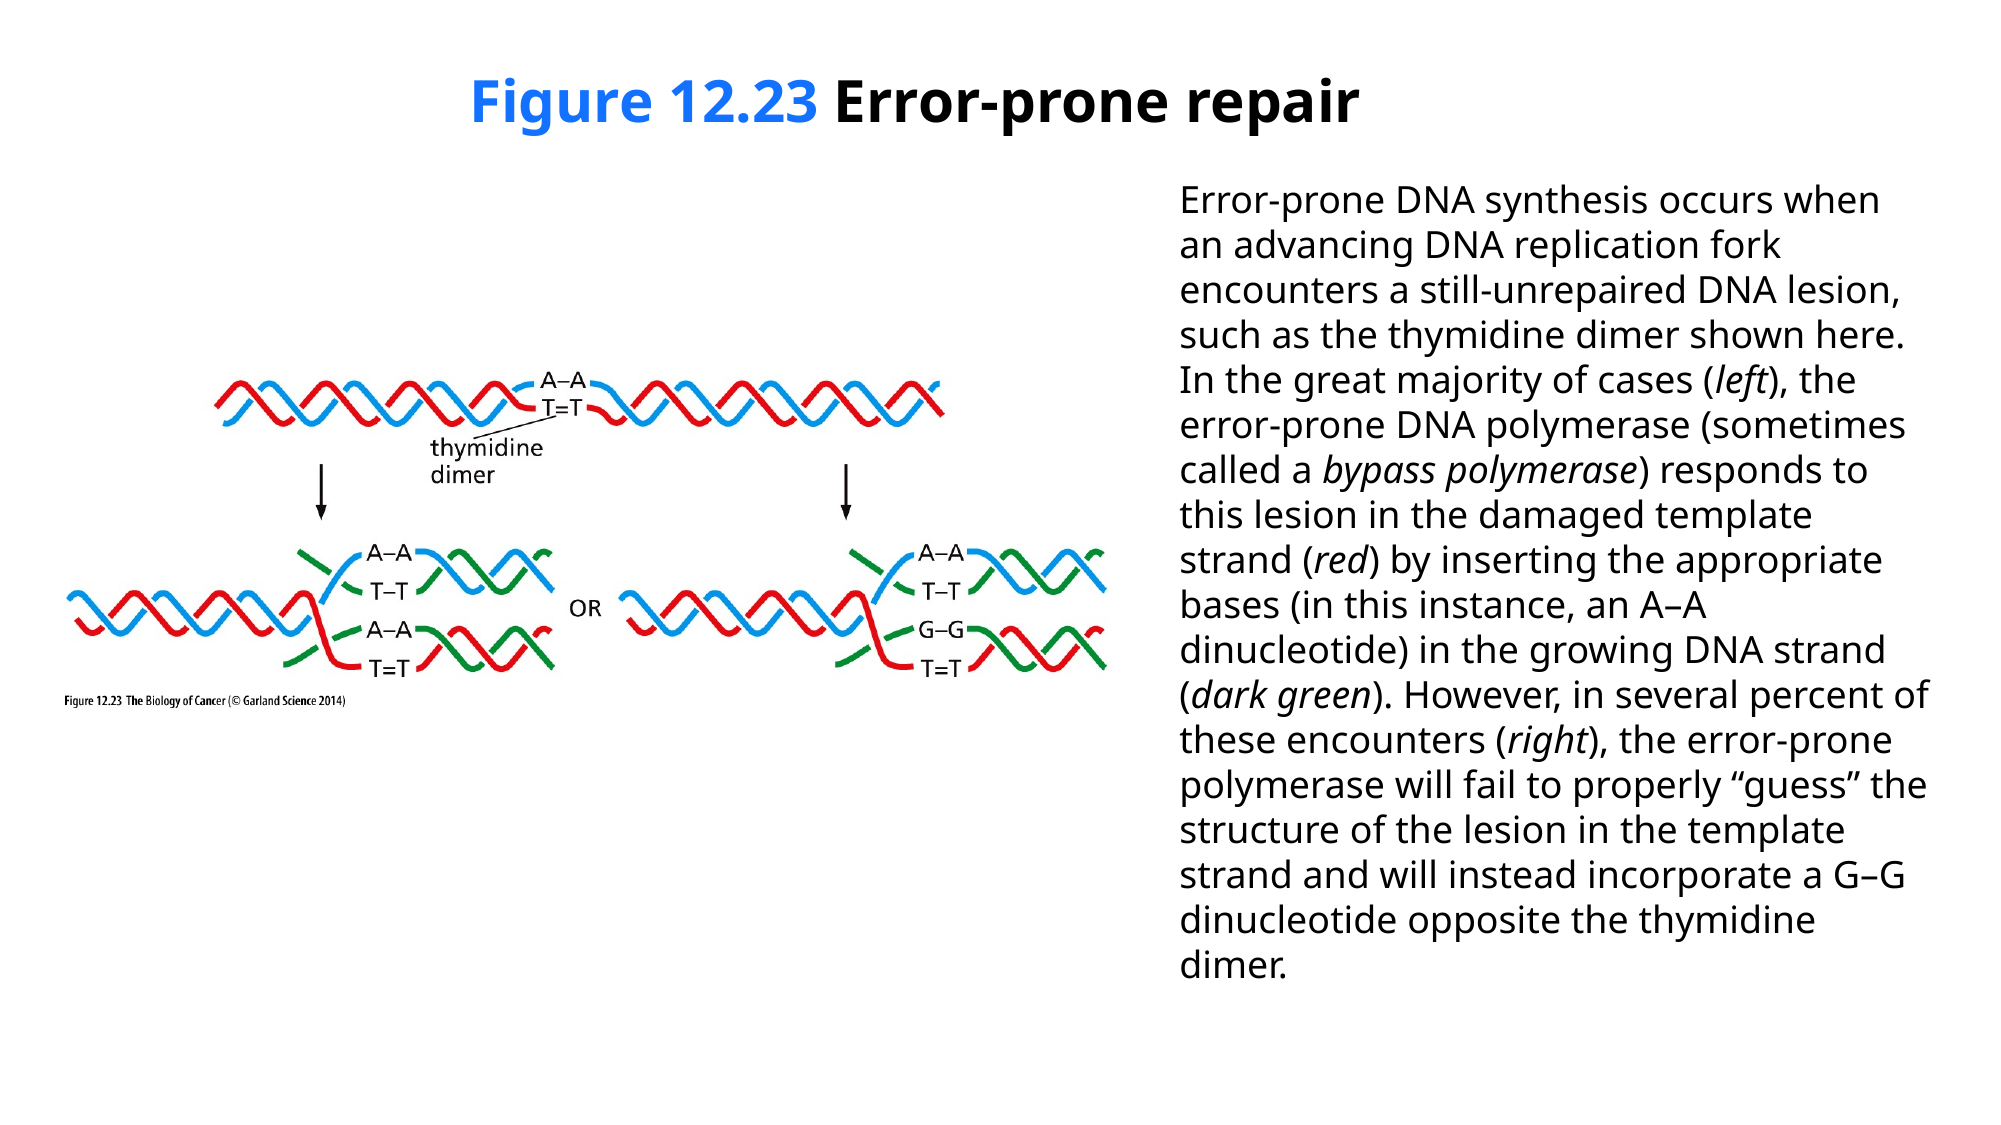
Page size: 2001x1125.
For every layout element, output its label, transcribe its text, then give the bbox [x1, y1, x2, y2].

picture [58, 363, 1114, 711]
text_box Error-prone DNA synthesis occurs when an advancing DNA replication fork encounters a still-unrepaired DNA lesion, such as the thymidine dimer shown here. In the great majority of cases (left), the error-prone DNA polymerase (sometimes called a bypass polymerase) responds to this lesion in the damaged template strand (red) by inserting the appropriate bases (in this instance, an A–A dinucleotide) in the growing DNA strand (dark green). However, in several percent of these encounters (right), the error-prone polymerase will fail to properly “guess” the structure of the lesion in the template strand and will instead incorporate a G–G dinucleotide opposite the thymidine dimer. [1164, 168, 1950, 994]
text_box Figure 12.23 Error-prone repair [454, 57, 1377, 142]
